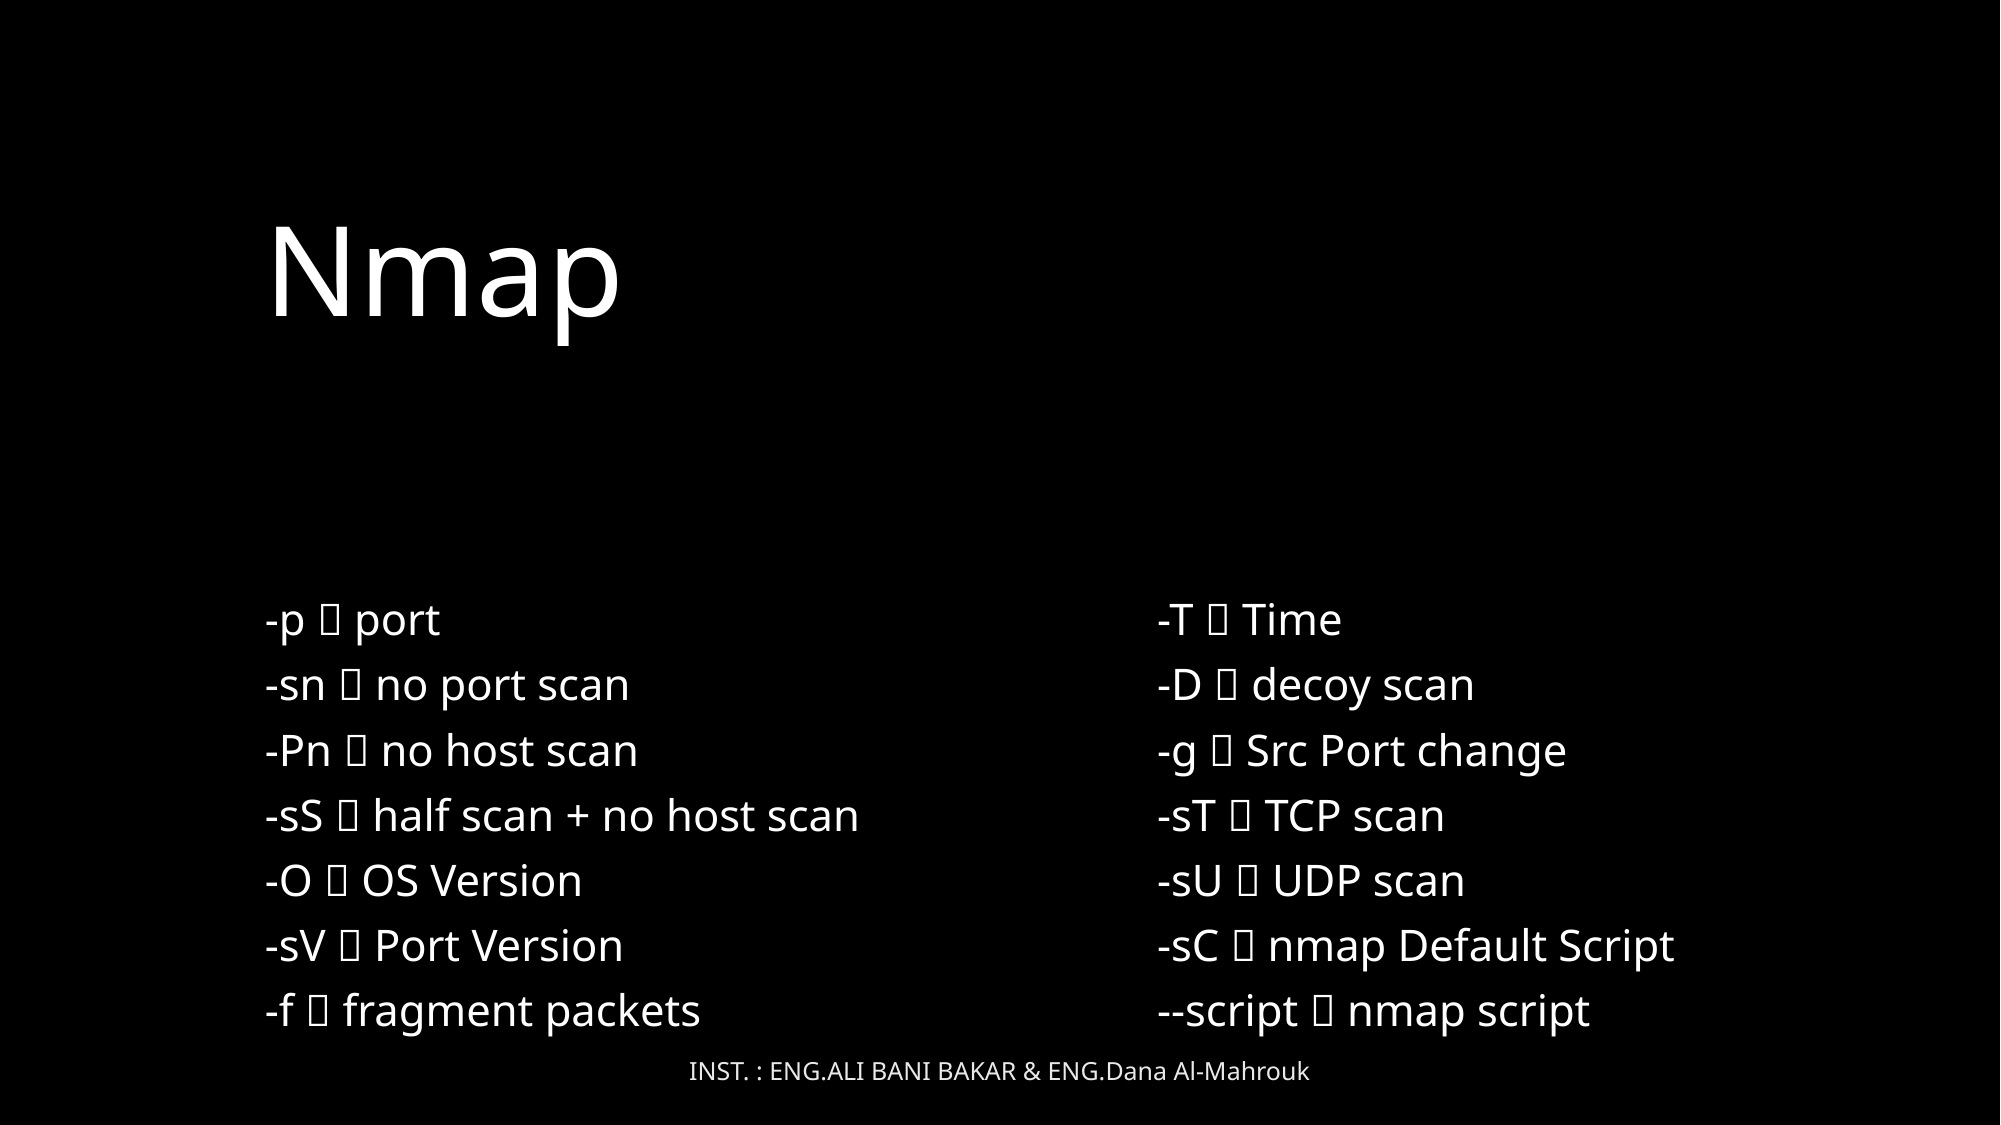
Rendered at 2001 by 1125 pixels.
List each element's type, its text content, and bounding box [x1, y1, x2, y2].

footer INST. : ENG.ALI BANI BAKAR & ENG.Dana Al-Mahrouk [662, 1042, 1338, 1103]
title Nmap [249, 184, 1750, 576]
text_box -T  Time -D  decoy scan -g  Src Port change -sT  TCP scan -sU  UDP scan -sC  nmap Default Script --script  nmap script [1142, 590, 1878, 1045]
subtitle -p  port -sn  no port scan -Pn  no host scan -sS  half scan + no host scan -O  OS Version -sV  Port Version -f  fragment packets [249, 590, 1000, 1045]
